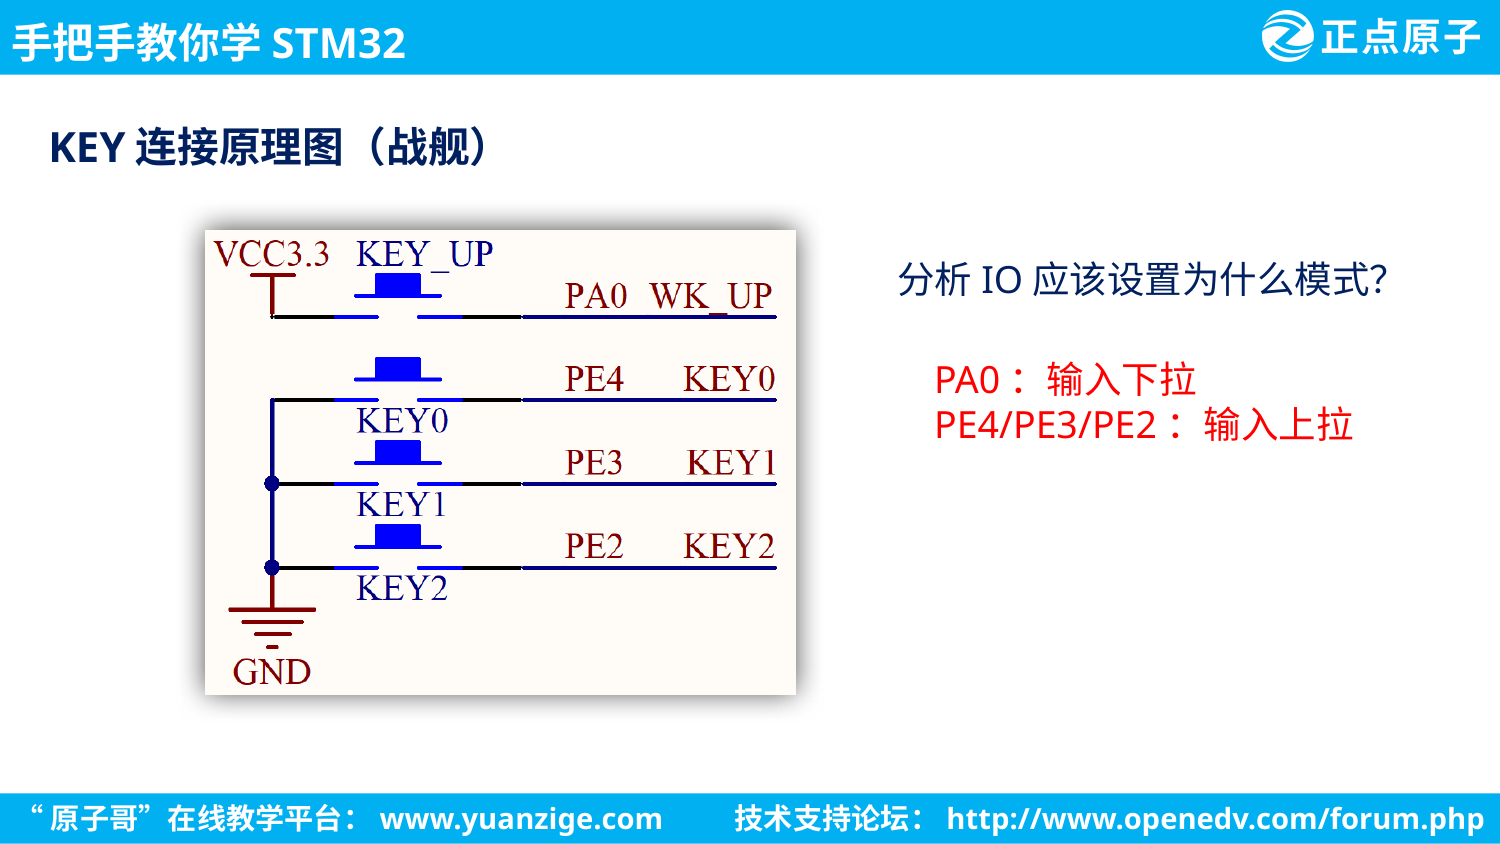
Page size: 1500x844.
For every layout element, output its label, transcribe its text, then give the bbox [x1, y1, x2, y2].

text_box [0, 0, 1500, 76]
picture [1431, 44, 1438, 52]
text_box “原子哥”在线教学平台：www.yuanzige.com [0, 793, 544, 843]
picture [1267, 11, 1313, 45]
picture [1263, 27, 1307, 61]
picture [1391, 45, 1397, 53]
picture [1404, 20, 1438, 54]
picture [1445, 21, 1479, 54]
text_box 技术支持论坛：http://www.openedv.com/forum.php [544, 793, 1500, 843]
picture [1322, 21, 1357, 52]
text_box KEY连接原理图（战舰） [33, 113, 591, 178]
text_box 手把手教你学STM32 [0, 0, 967, 75]
text_box 分析IO应该设置为什么模式？ [882, 248, 1440, 309]
picture [205, 230, 796, 695]
picture [1367, 18, 1396, 42]
picture [1364, 45, 1370, 53]
picture [1412, 44, 1418, 52]
text_box PA0：输入下拉 PE4/PE3/PE2：输入上拉 [919, 348, 1415, 454]
